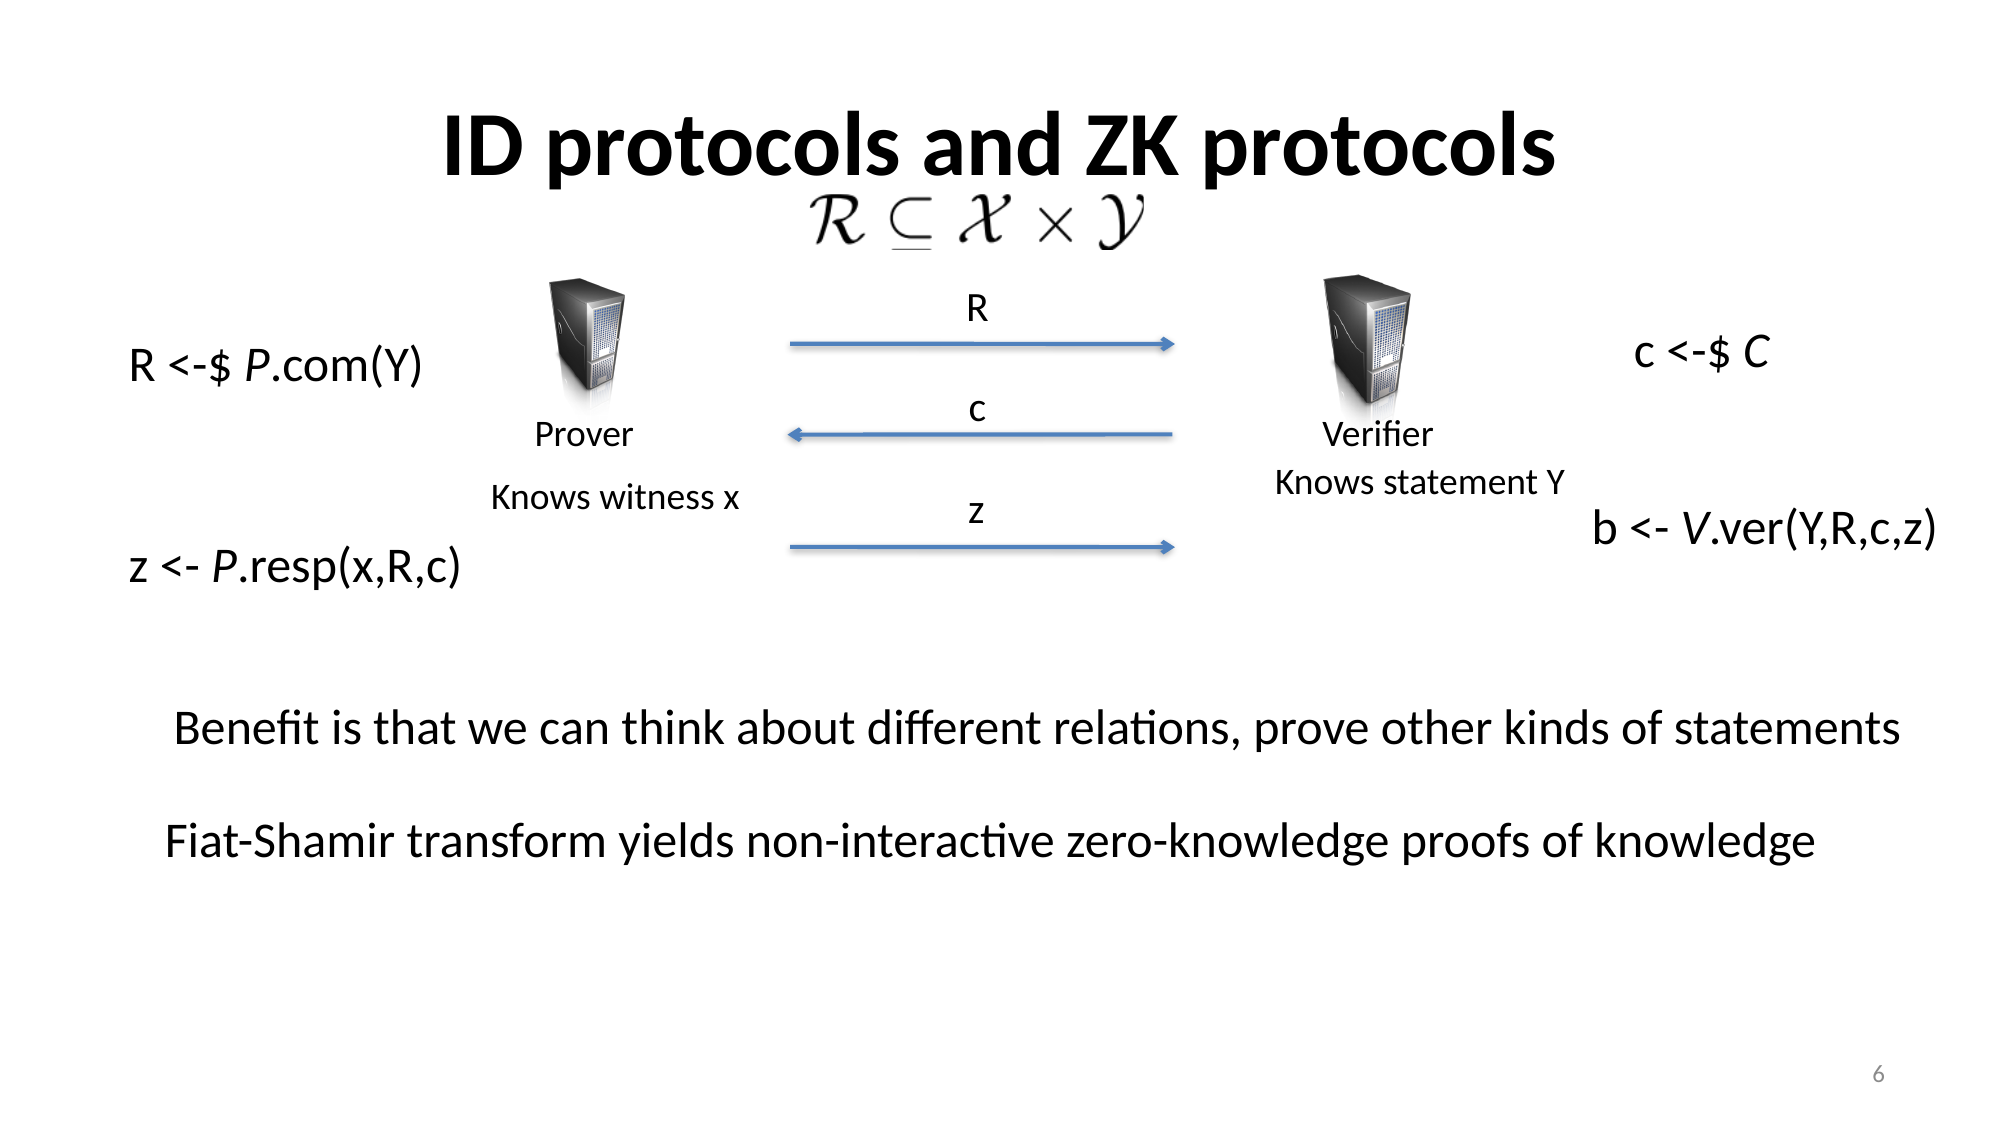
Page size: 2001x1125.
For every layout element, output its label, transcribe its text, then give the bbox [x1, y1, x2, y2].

text_box c [953, 371, 1002, 430]
text_box c <-$ C [1619, 310, 1785, 386]
text_box R <-$ P.com(Y) [113, 324, 439, 399]
text_box Benefit is that we can think about different relations, prove other kinds of statements [158, 687, 1917, 763]
slide_number 6 [1433, 1042, 1900, 1103]
picture [809, 193, 1144, 251]
text_box Knows witness x [476, 464, 755, 525]
text_box z <- P.resp(x,R,c) [114, 524, 478, 600]
title ID protocols and ZK protocols [99, 45, 1900, 233]
text_box Verifier [1415, 401, 1449, 450]
text_box Prover [519, 401, 650, 462]
text_box z [953, 474, 1000, 540]
picture [549, 278, 626, 428]
picture [1322, 273, 1411, 448]
text_box Fiat-Shamir transform yields non-interactive zero-knowledge proofs of knowledge [150, 799, 2000, 875]
text_box Knows statement Y [1260, 450, 1581, 510]
text_box R [951, 271, 1004, 337]
text_box b <- V.ver(Y,R,c,z) [1576, 487, 1954, 562]
text_box Verifier [1307, 401, 1317, 450]
